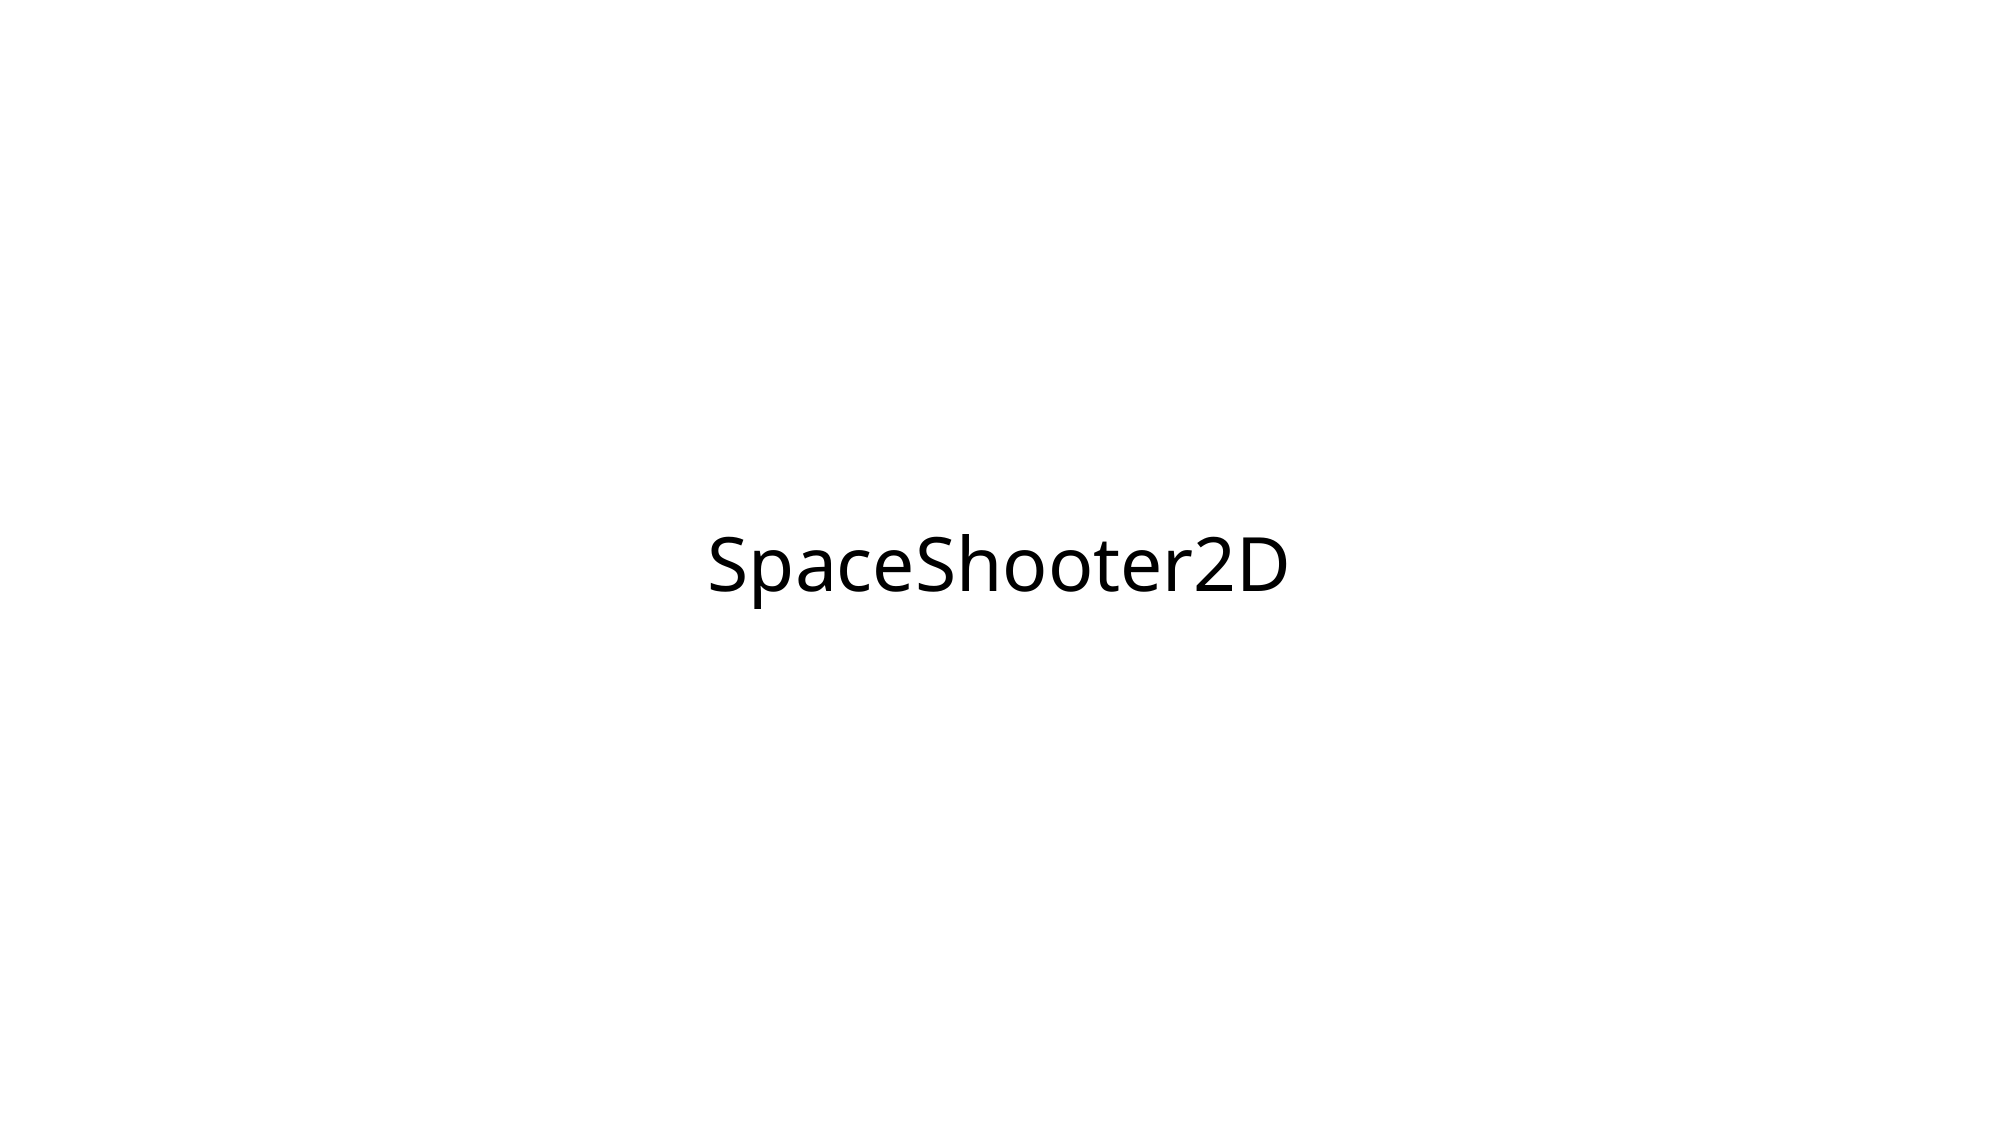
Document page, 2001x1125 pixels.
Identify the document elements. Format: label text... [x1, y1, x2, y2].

text_box SpaceShooter2D [693, 509, 1307, 615]
